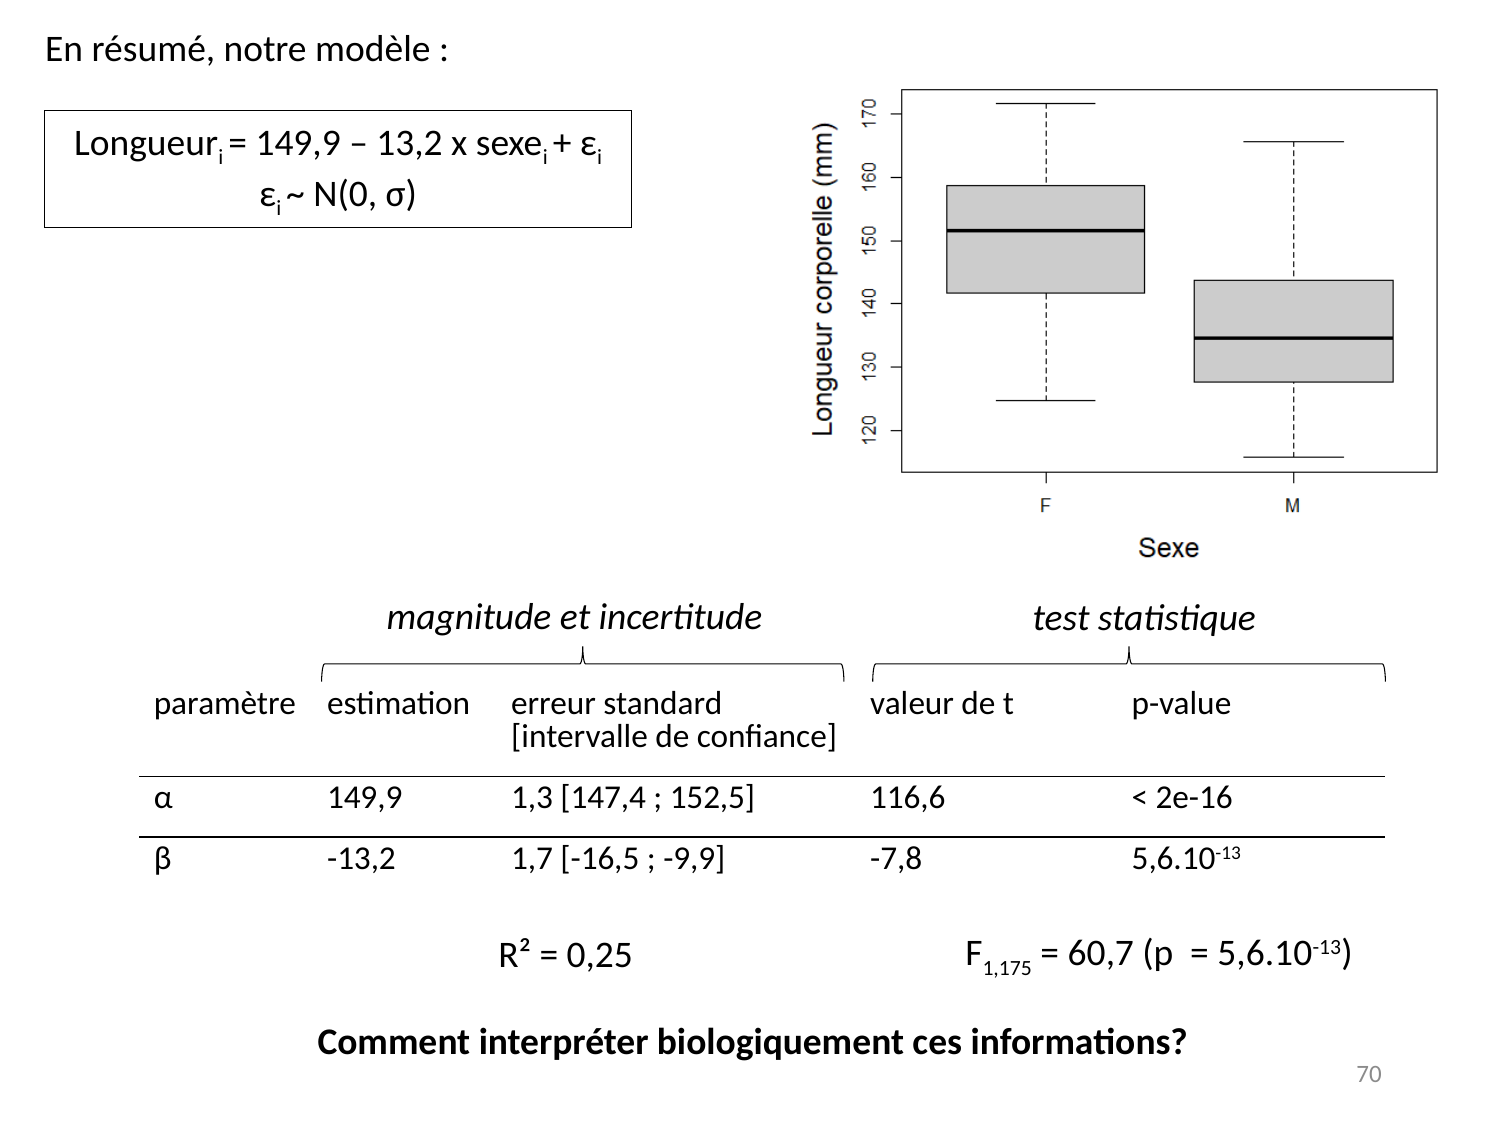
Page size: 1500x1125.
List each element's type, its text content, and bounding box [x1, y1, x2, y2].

text_box Comment interpréter biologiquement ces informations? [303, 1009, 1222, 1069]
picture [811, 0, 1484, 586]
table_cell -13,2 [312, 838, 496, 932]
table_cell β [139, 838, 312, 932]
table_cell 1,7 [-16,5 ; -9,9] [496, 838, 855, 932]
text_box [872, 646, 1386, 682]
table_cell 149,9 [312, 777, 496, 836]
text_box F1,175 = 60,7 (p = 5,6.10-13) [950, 920, 1447, 1032]
table_cell 1,3 [147,4 ; 152,5] [496, 777, 855, 836]
table_header p-value [1117, 682, 1385, 776]
table_header valeur de t [855, 682, 1117, 776]
table_cell α [139, 777, 312, 836]
table_header estimation [312, 682, 496, 776]
text_box R² = 0,25 [483, 922, 672, 1009]
table_header erreur standard [intervalle de confiance] [496, 682, 855, 776]
table_cell 5,6.10-13 [1117, 838, 1385, 920]
table_cell -7,8 [855, 838, 1117, 932]
text_box En résumé, notre modèle : [30, 17, 632, 77]
text_box test statistique [1017, 586, 1447, 646]
slide_number 70 [1059, 1042, 1397, 1103]
table_cell < 2e-16 [1117, 777, 1385, 836]
table_cell 116,6 [855, 777, 1117, 836]
text_box magnitude et incertitude [371, 585, 802, 645]
text_box Longueuri = 149,9 – 13,2 x sexei + εi εi ~ N(0, σ) [44, 110, 632, 228]
text_box [321, 646, 845, 682]
table_header paramètre [139, 682, 312, 776]
